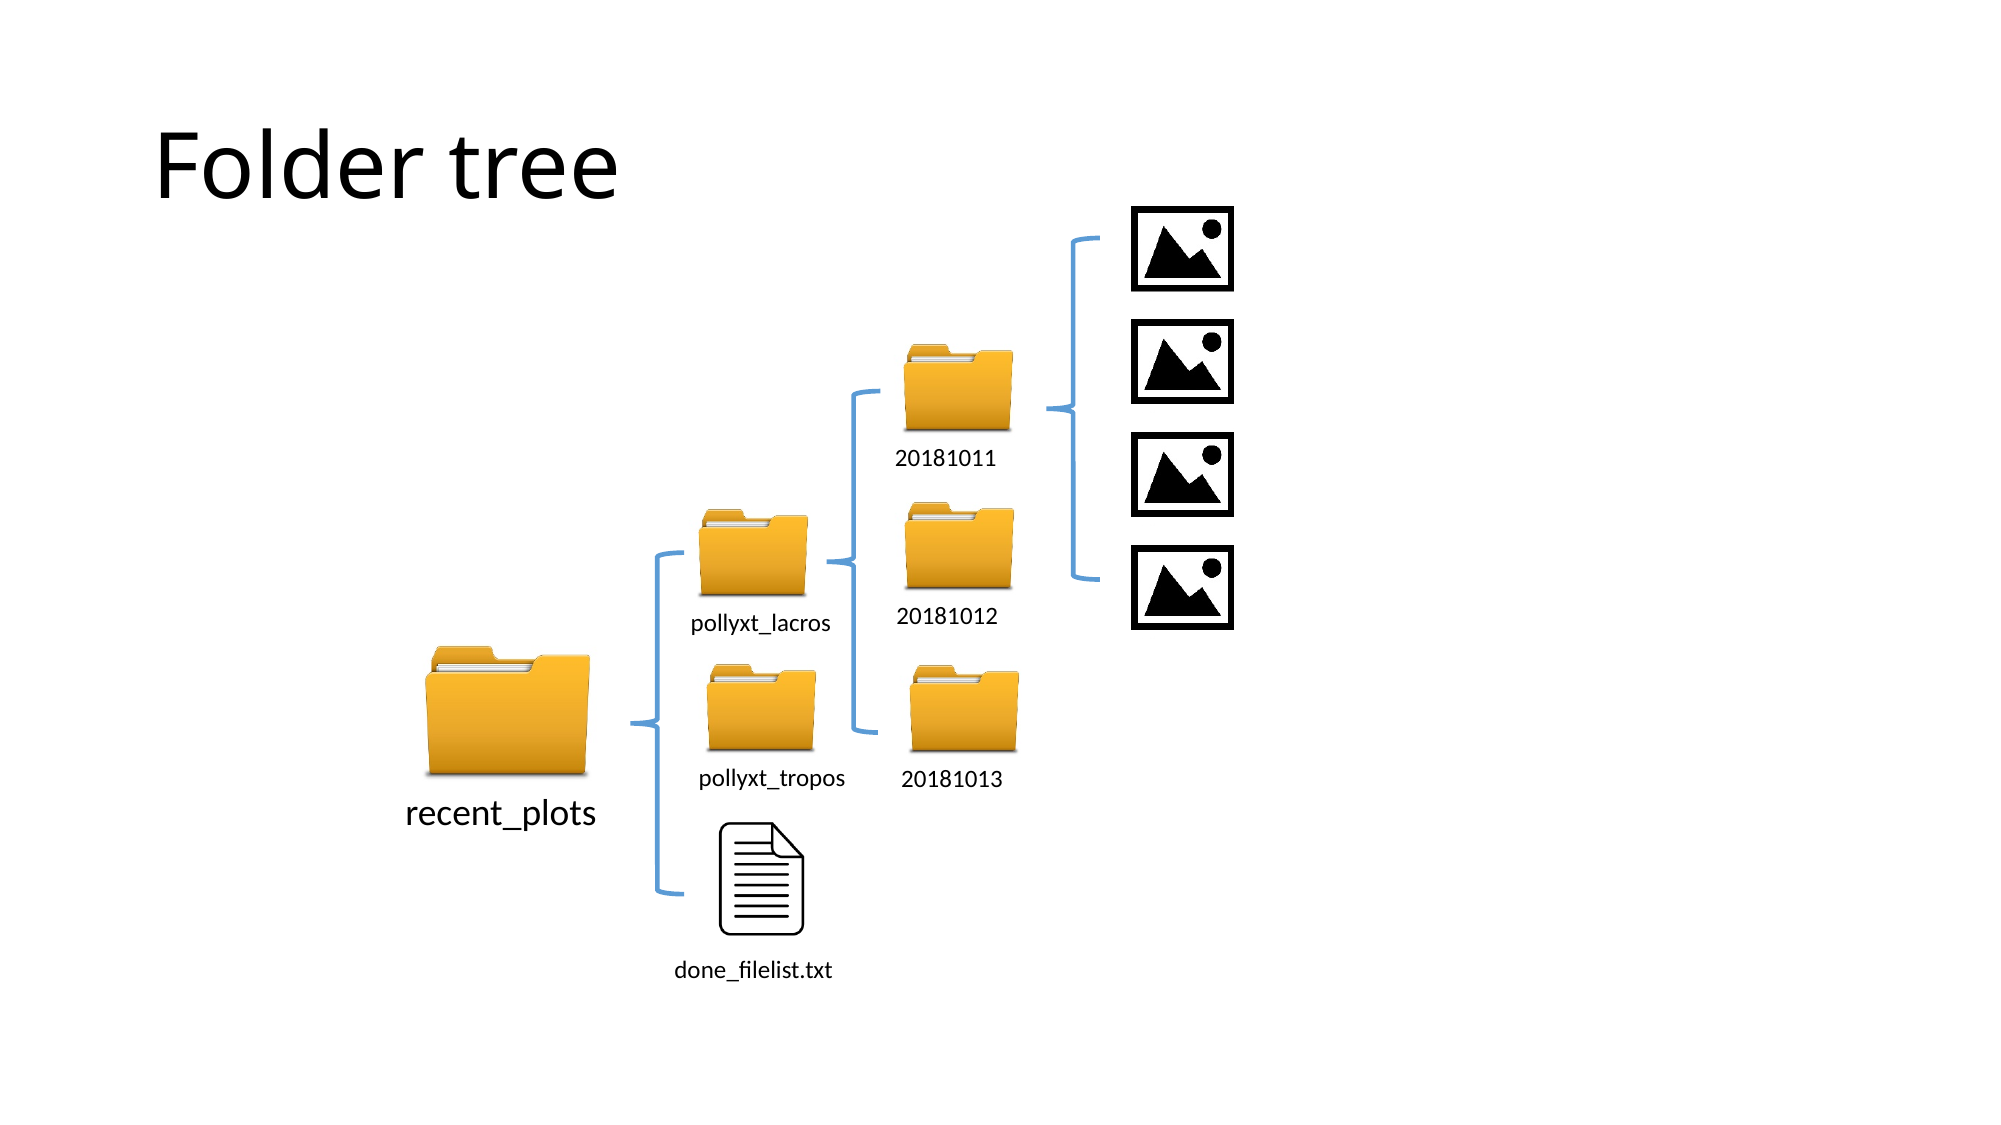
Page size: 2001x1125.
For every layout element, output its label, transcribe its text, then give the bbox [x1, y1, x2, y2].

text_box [378, 196, 1234, 995]
title Folder tree [137, 59, 1863, 278]
